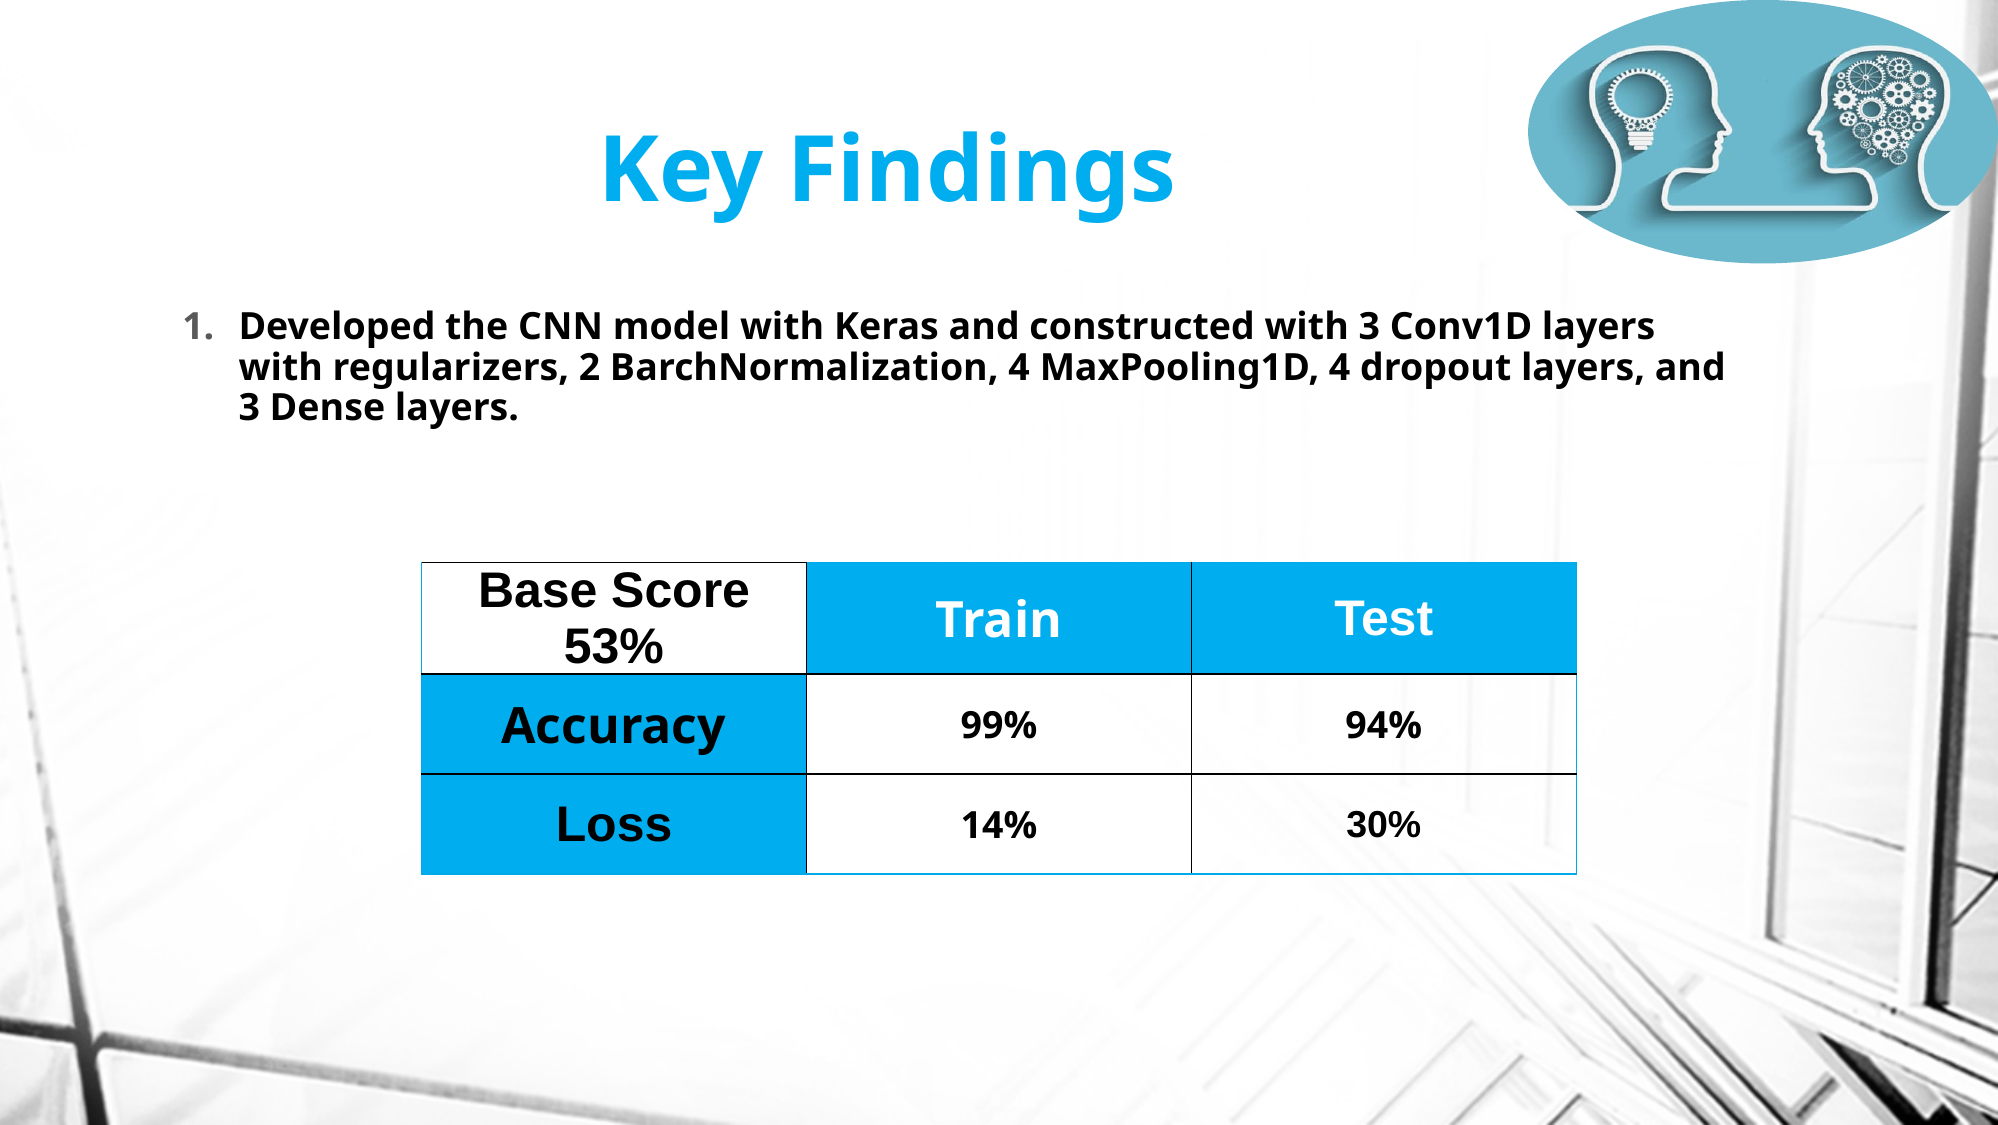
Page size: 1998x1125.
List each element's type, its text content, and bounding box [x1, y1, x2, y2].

table_cell 99% [807, 675, 1191, 773]
table_header Base Score 53% [422, 563, 806, 673]
table_cell 30% [1192, 775, 1576, 873]
table_cell Accuracy [422, 675, 806, 773]
table_header Train [807, 563, 1191, 673]
picture [0, 0, 1998, 1125]
table_cell 94% [1192, 675, 1576, 773]
table_cell 14% [807, 775, 1191, 873]
list Developed the CNN model with Keras and constructed with 3 Conv1D layers with regularizers, 2 BarchNormalization, 4 MaxPooling1D, 4 dropout layers, and 3 Dense layers. [174, 299, 1751, 563]
table_header Test [1192, 563, 1576, 673]
title Key Findings [174, 87, 1522, 263]
table_cell Loss [422, 775, 806, 873]
